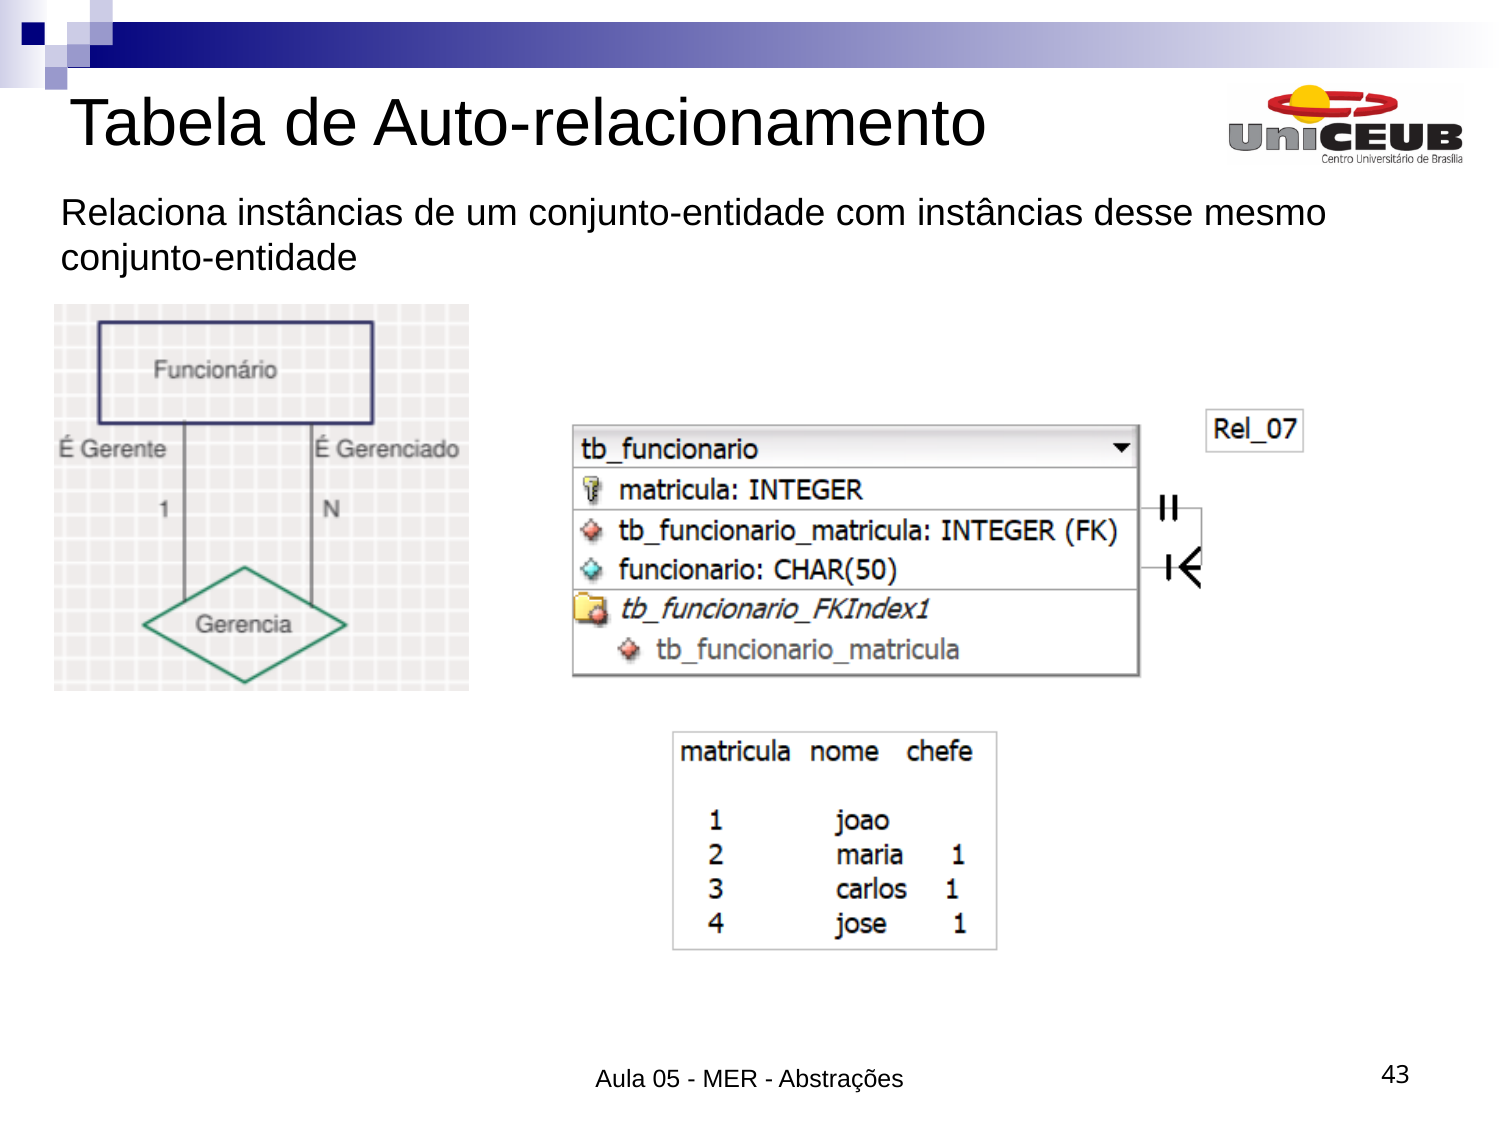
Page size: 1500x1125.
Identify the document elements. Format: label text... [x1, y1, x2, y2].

text_box Relaciona instâncias de um conjunto-entidade com instâncias desse mesmo conjunto-entidade [45, 180, 1373, 286]
title Tabela de Auto-relacionamento [54, 6, 1500, 232]
footer Aula 05 - MER - Abstrações [512, 1025, 988, 1100]
text_box ‹#› [1074, 1024, 1425, 1100]
picture [1227, 83, 1464, 165]
picture [537, 384, 1373, 997]
picture [54, 304, 469, 691]
